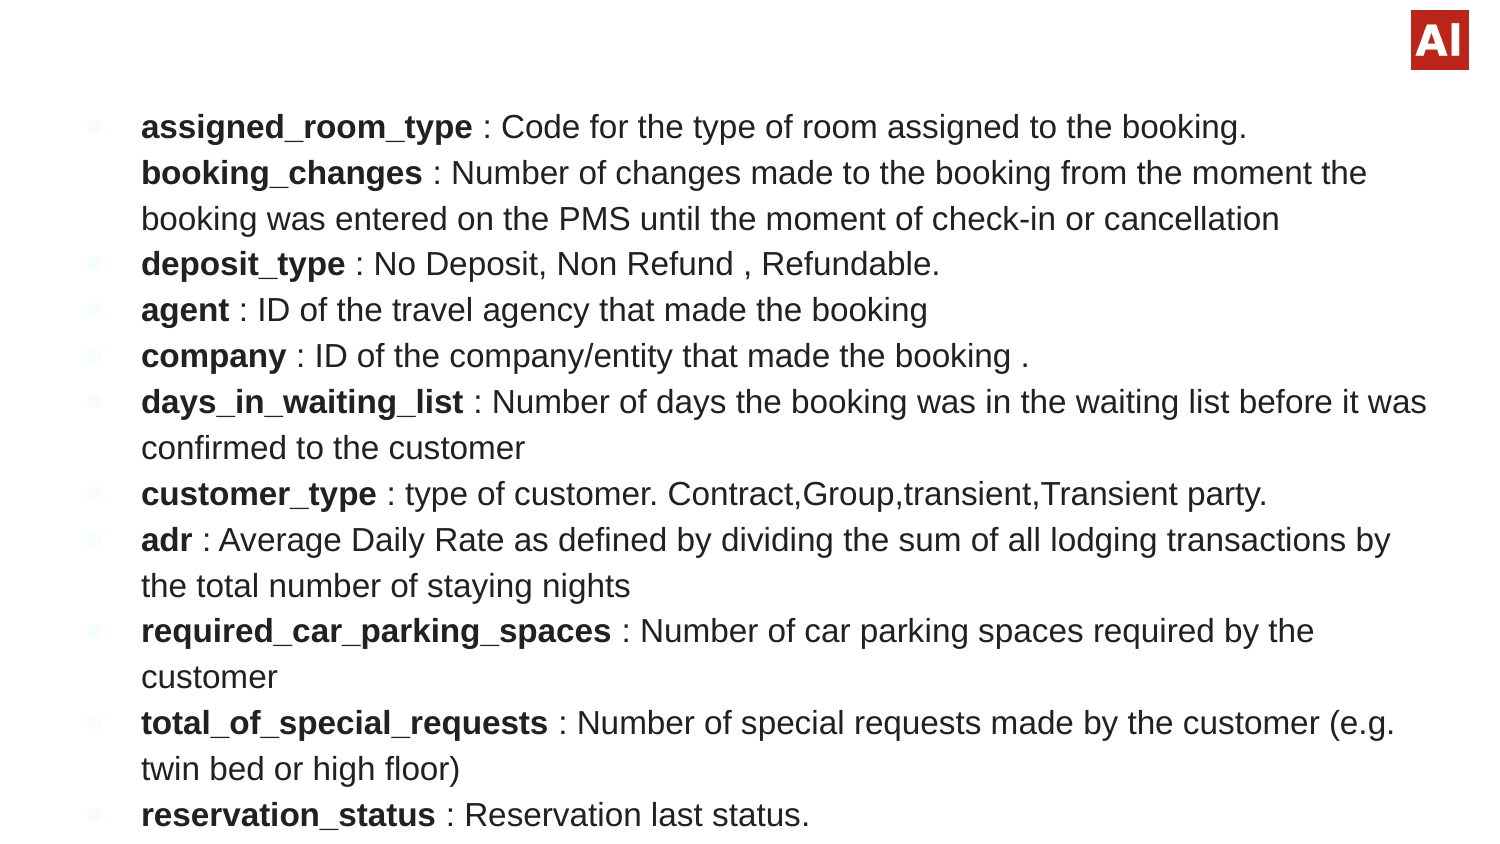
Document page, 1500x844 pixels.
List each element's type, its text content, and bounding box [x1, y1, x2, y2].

picture [1411, 10, 1469, 70]
list assigned_room_type : Code for the type of room assigned to the booking. booking_changes : Number of changes made to the booking from the moment the booking was entered on the PMS until the moment of check-in or cancellation deposit_type : No Deposit, Non Refund , Refundable. agent : ID of the travel agency that made the booking company : ID of the company/entity that made the booking . days_in_waiting_list : Number of days the booking was in the waiting list before it was confirmed to the customer customer_type : type of customer. Contract,Group,transient,Transient party. adr : Average Daily Rate as defined by dividing the sum of all lodging transactions by the total number of staying nights required_car_parking_spaces : Number of car parking spaces required by the customer total_of_special_requests : Number of special requests made by the customer (e.g. twin bed or high floor) reservation_status : Reservation last status. [51, 83, 1449, 844]
